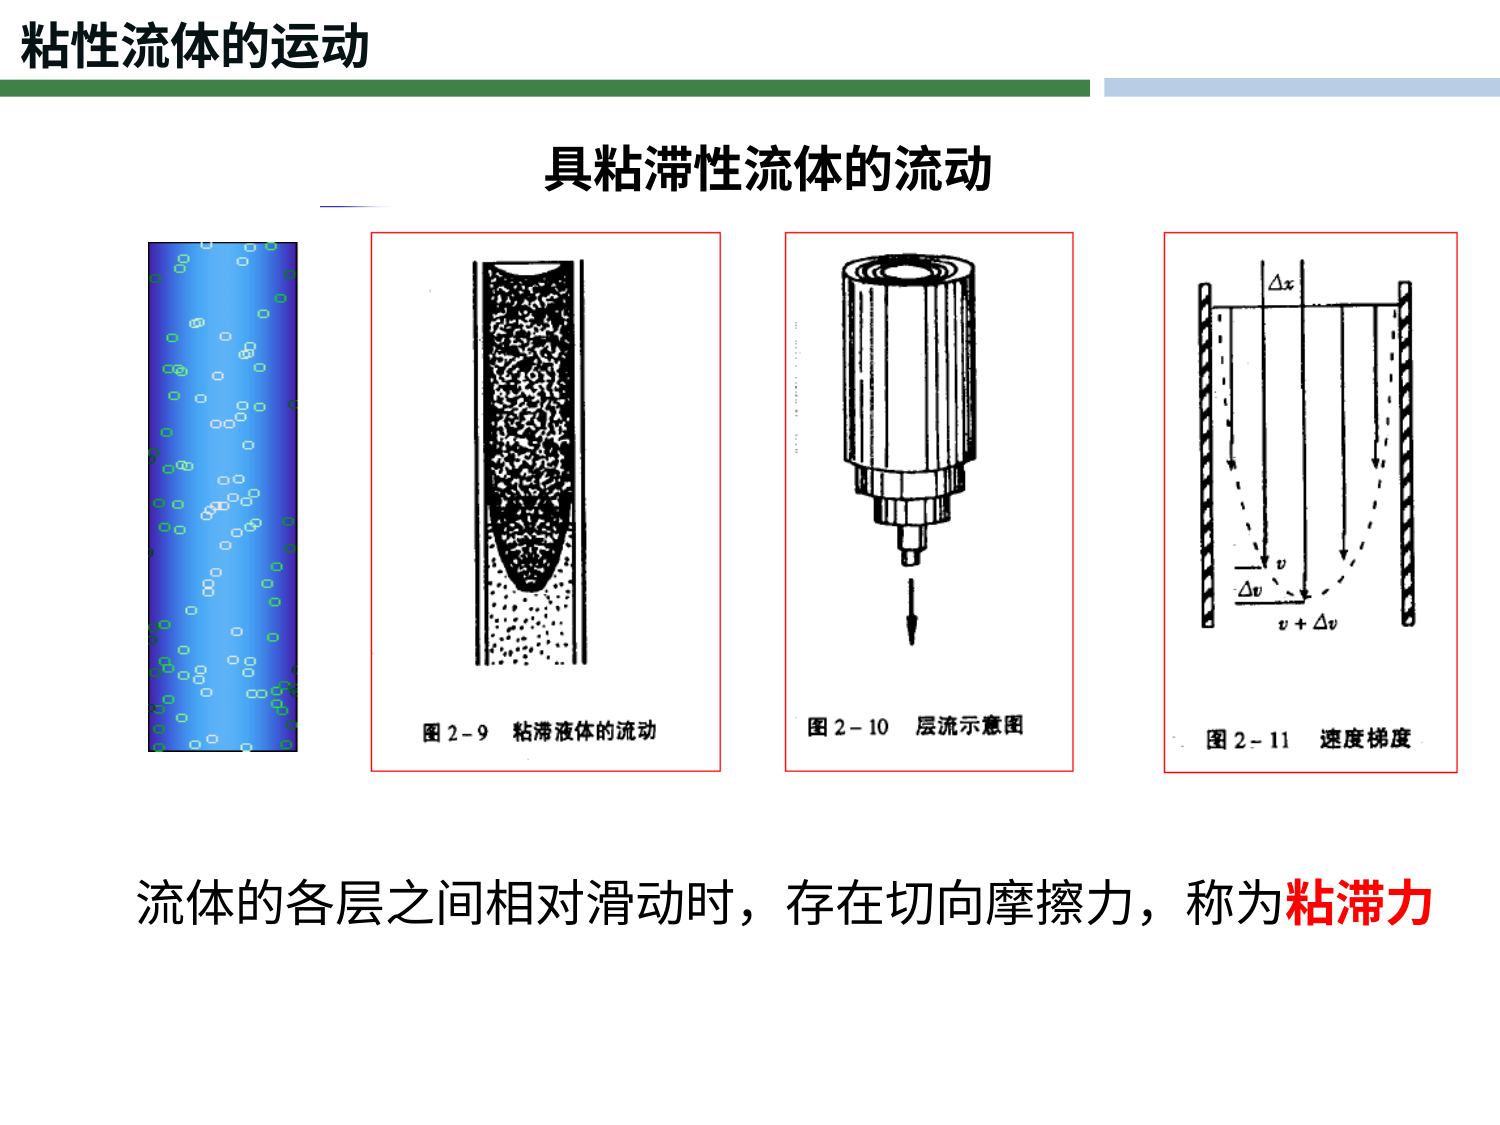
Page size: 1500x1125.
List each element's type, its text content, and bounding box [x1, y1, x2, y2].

text_box 粘性流体的运动 [5, 7, 1500, 83]
picture [148, 242, 301, 752]
text_box [1102, 76, 1500, 99]
text_box 具粘滞性流体的流动 [358, 130, 1179, 204]
text_box [0, 78, 1092, 99]
text_box 流体的各层之间相对滑动时，存在切向摩擦力，称为粘滞力 [45, 864, 1455, 999]
picture [320, 206, 1484, 789]
